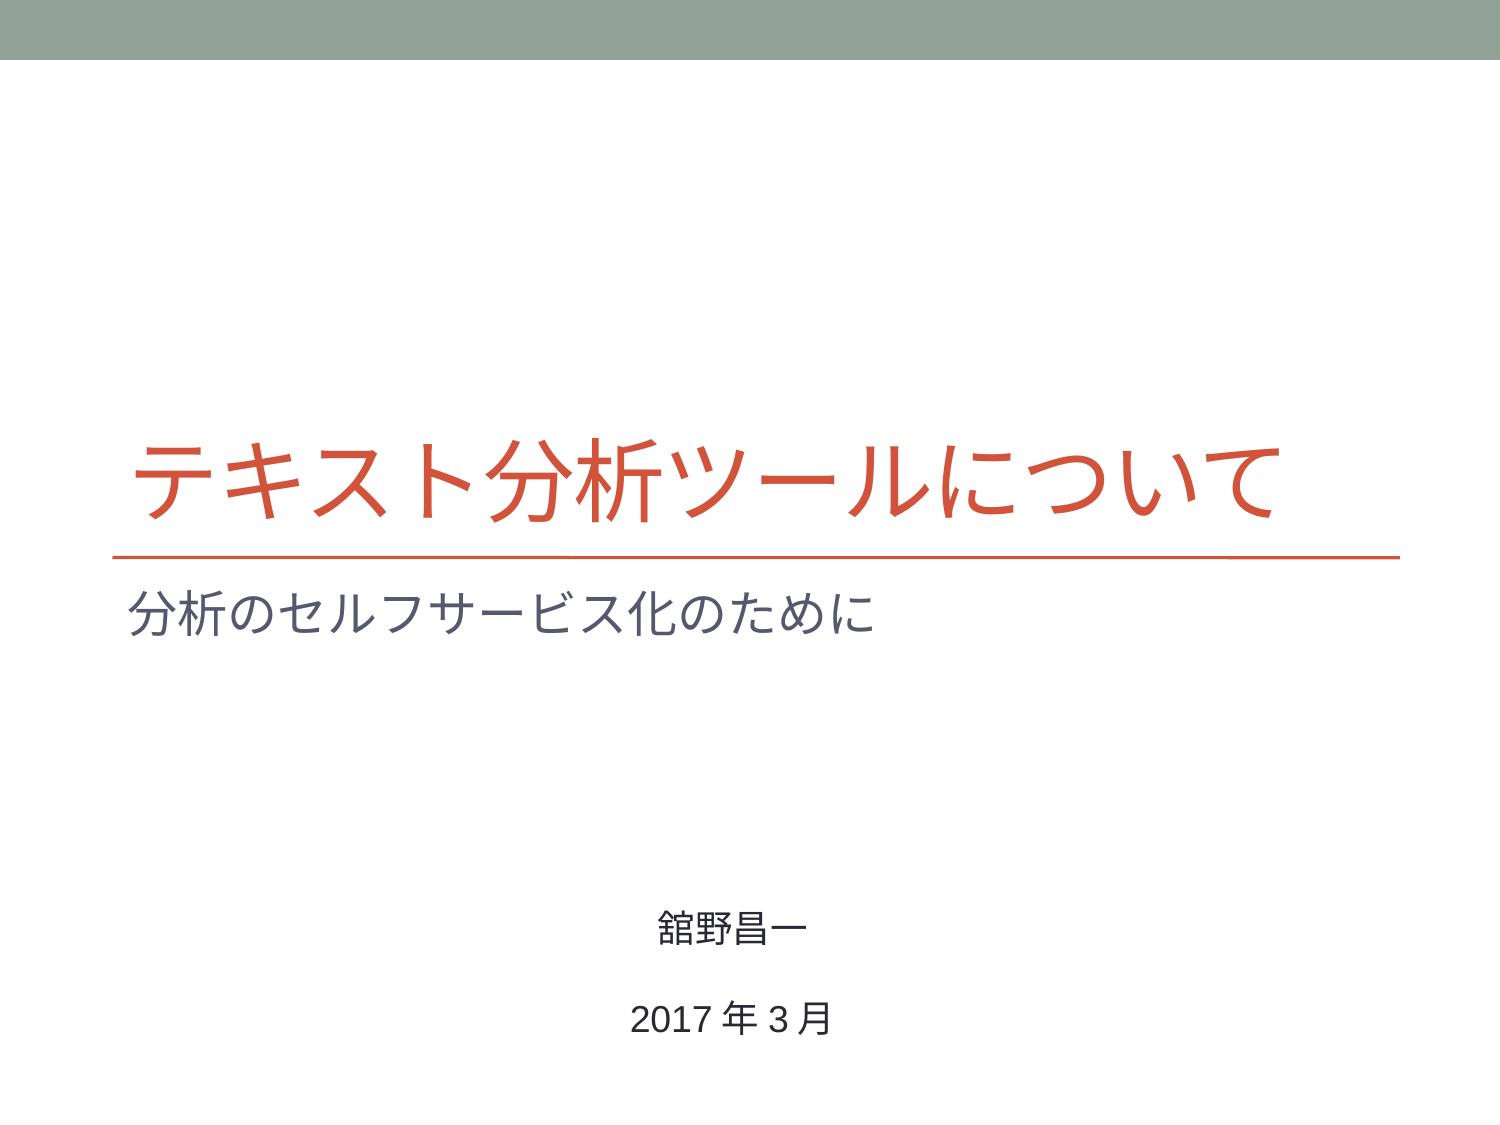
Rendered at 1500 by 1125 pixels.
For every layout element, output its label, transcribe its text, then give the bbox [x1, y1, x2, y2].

text_box 舘野昌一 2017年3月 [615, 897, 851, 1048]
text_box 分析のセルフサービス化のために [112, 574, 1400, 863]
title テキスト分析ツールについて [112, 224, 1400, 542]
